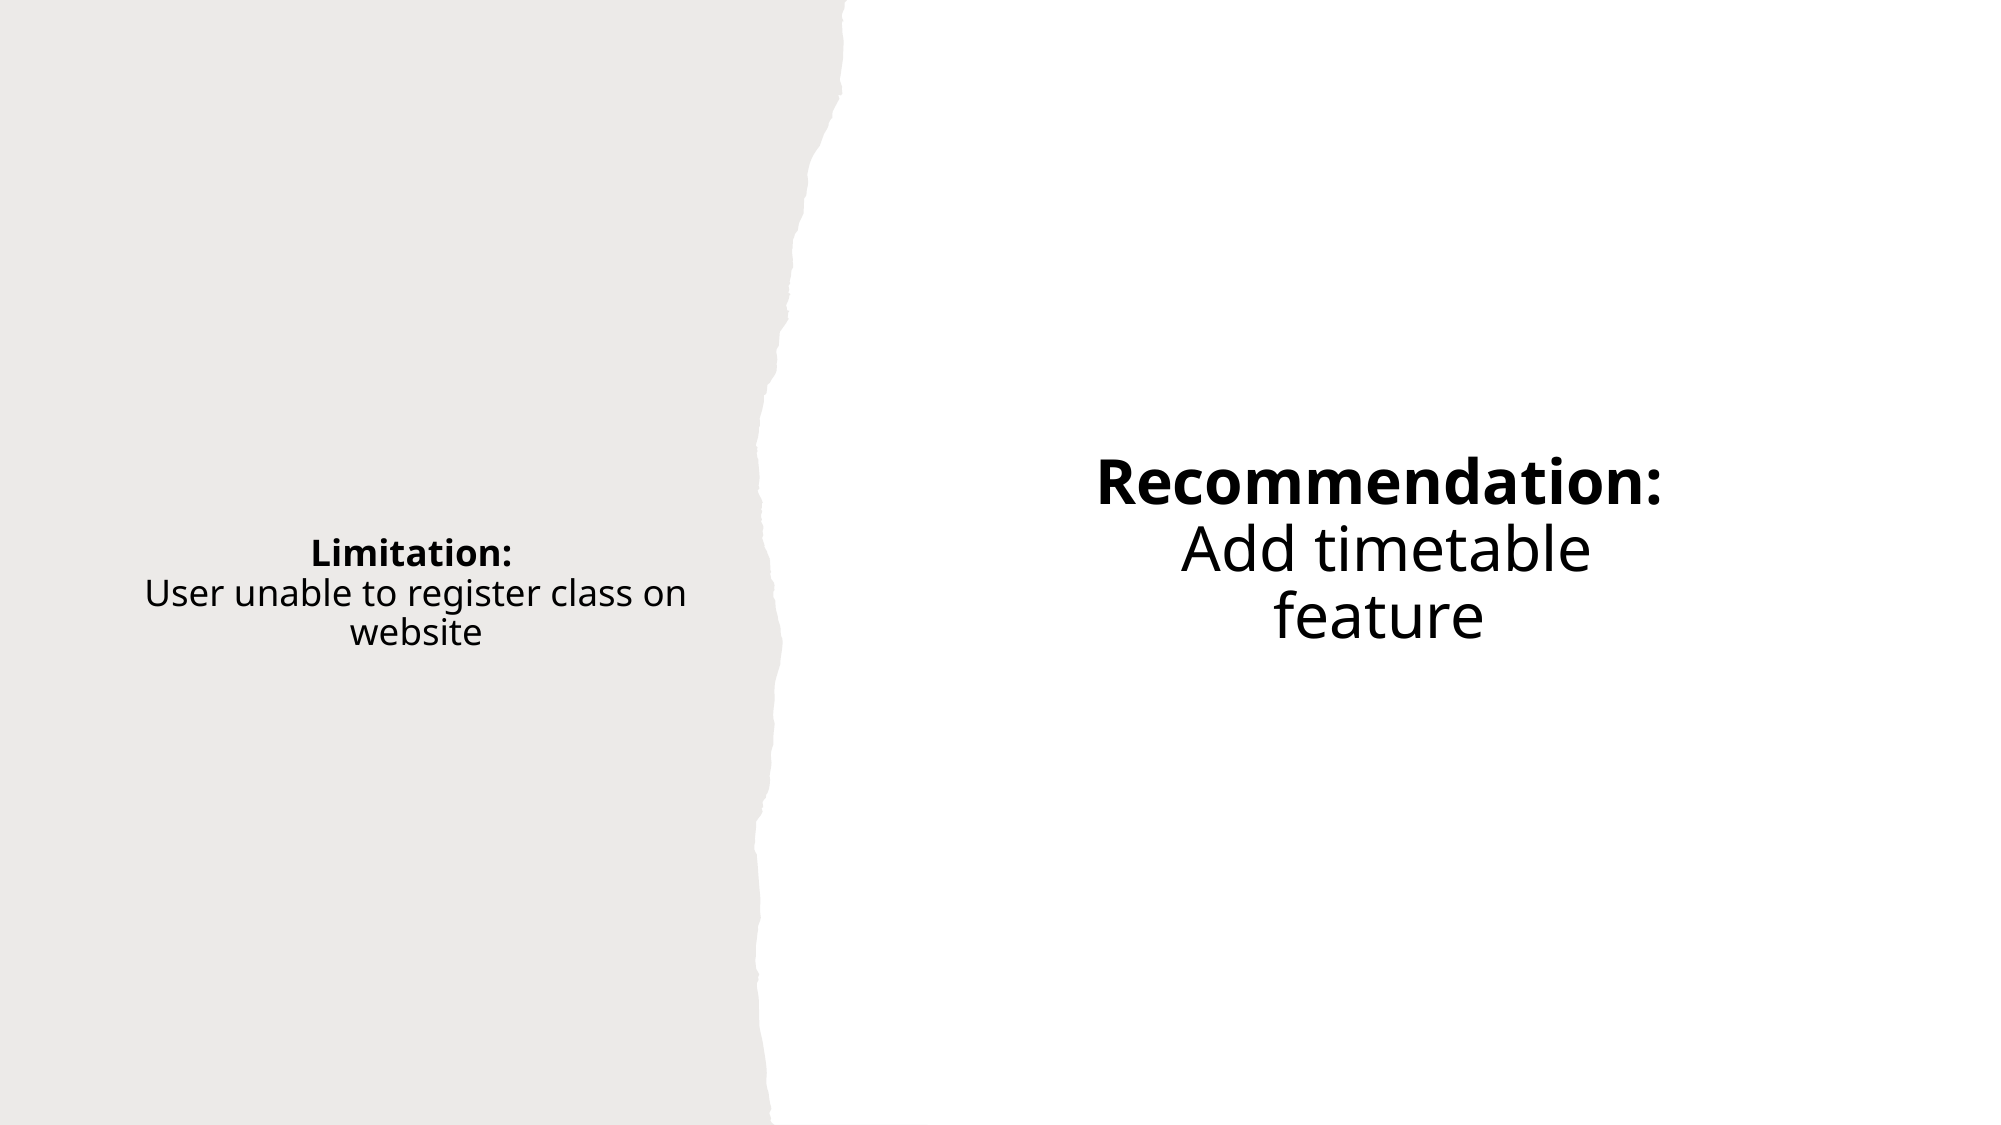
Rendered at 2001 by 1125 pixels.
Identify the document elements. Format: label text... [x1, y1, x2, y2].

text_box [0, 0, 929, 1125]
text_box Recommendation: Add timetable feature [1072, 442, 1686, 661]
title Limitation: User unable to register class on website [109, 526, 724, 746]
text_box [756, 0, 2000, 1125]
